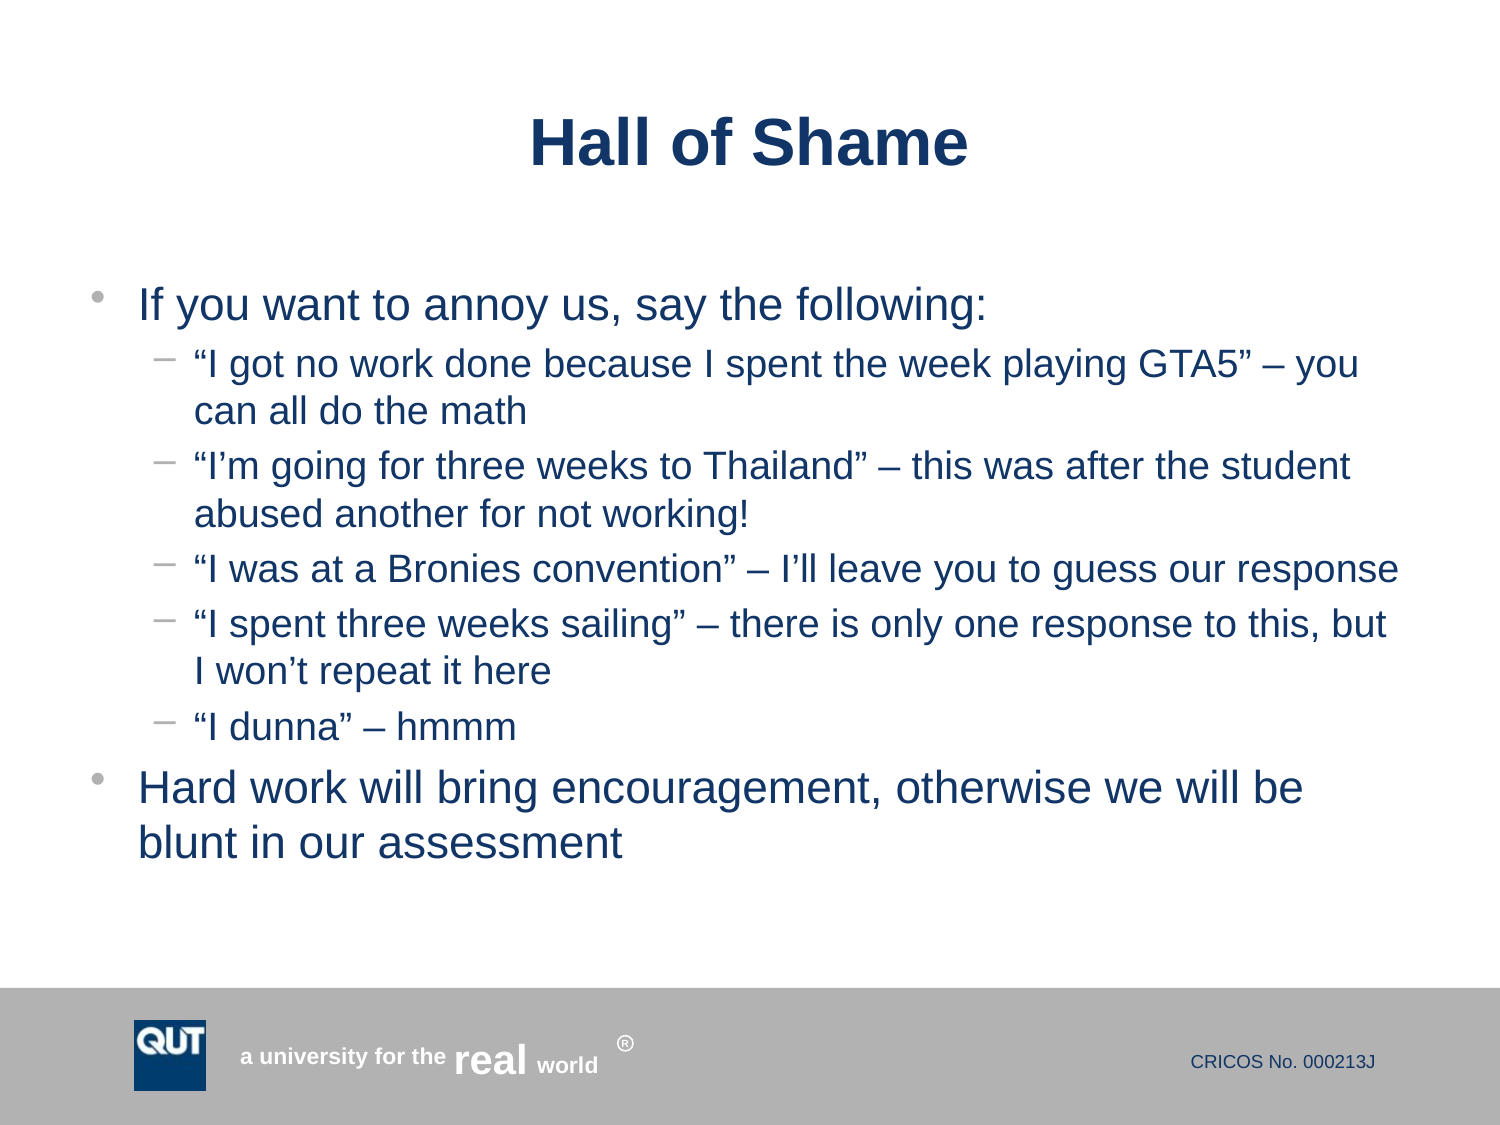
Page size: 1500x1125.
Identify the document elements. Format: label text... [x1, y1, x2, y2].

list If you want to annoy us, say the following: “I got no work done because I spent the week playing GTA5” – you can all do the math “I’m going for three weeks to Thailand” – this was after the student abused another for not working! “I was at a Bronies convention” – I’ll leave you to guess our response “I spent three weeks sailing” – there is only one response to this, but I won’t repeat it here “I dunna” – hmmm Hard work will bring encouragement, otherwise we will be blunt in our assessment [74, 266, 1426, 922]
title Hall of Shame [74, 44, 1426, 233]
picture [134, 1020, 206, 1091]
